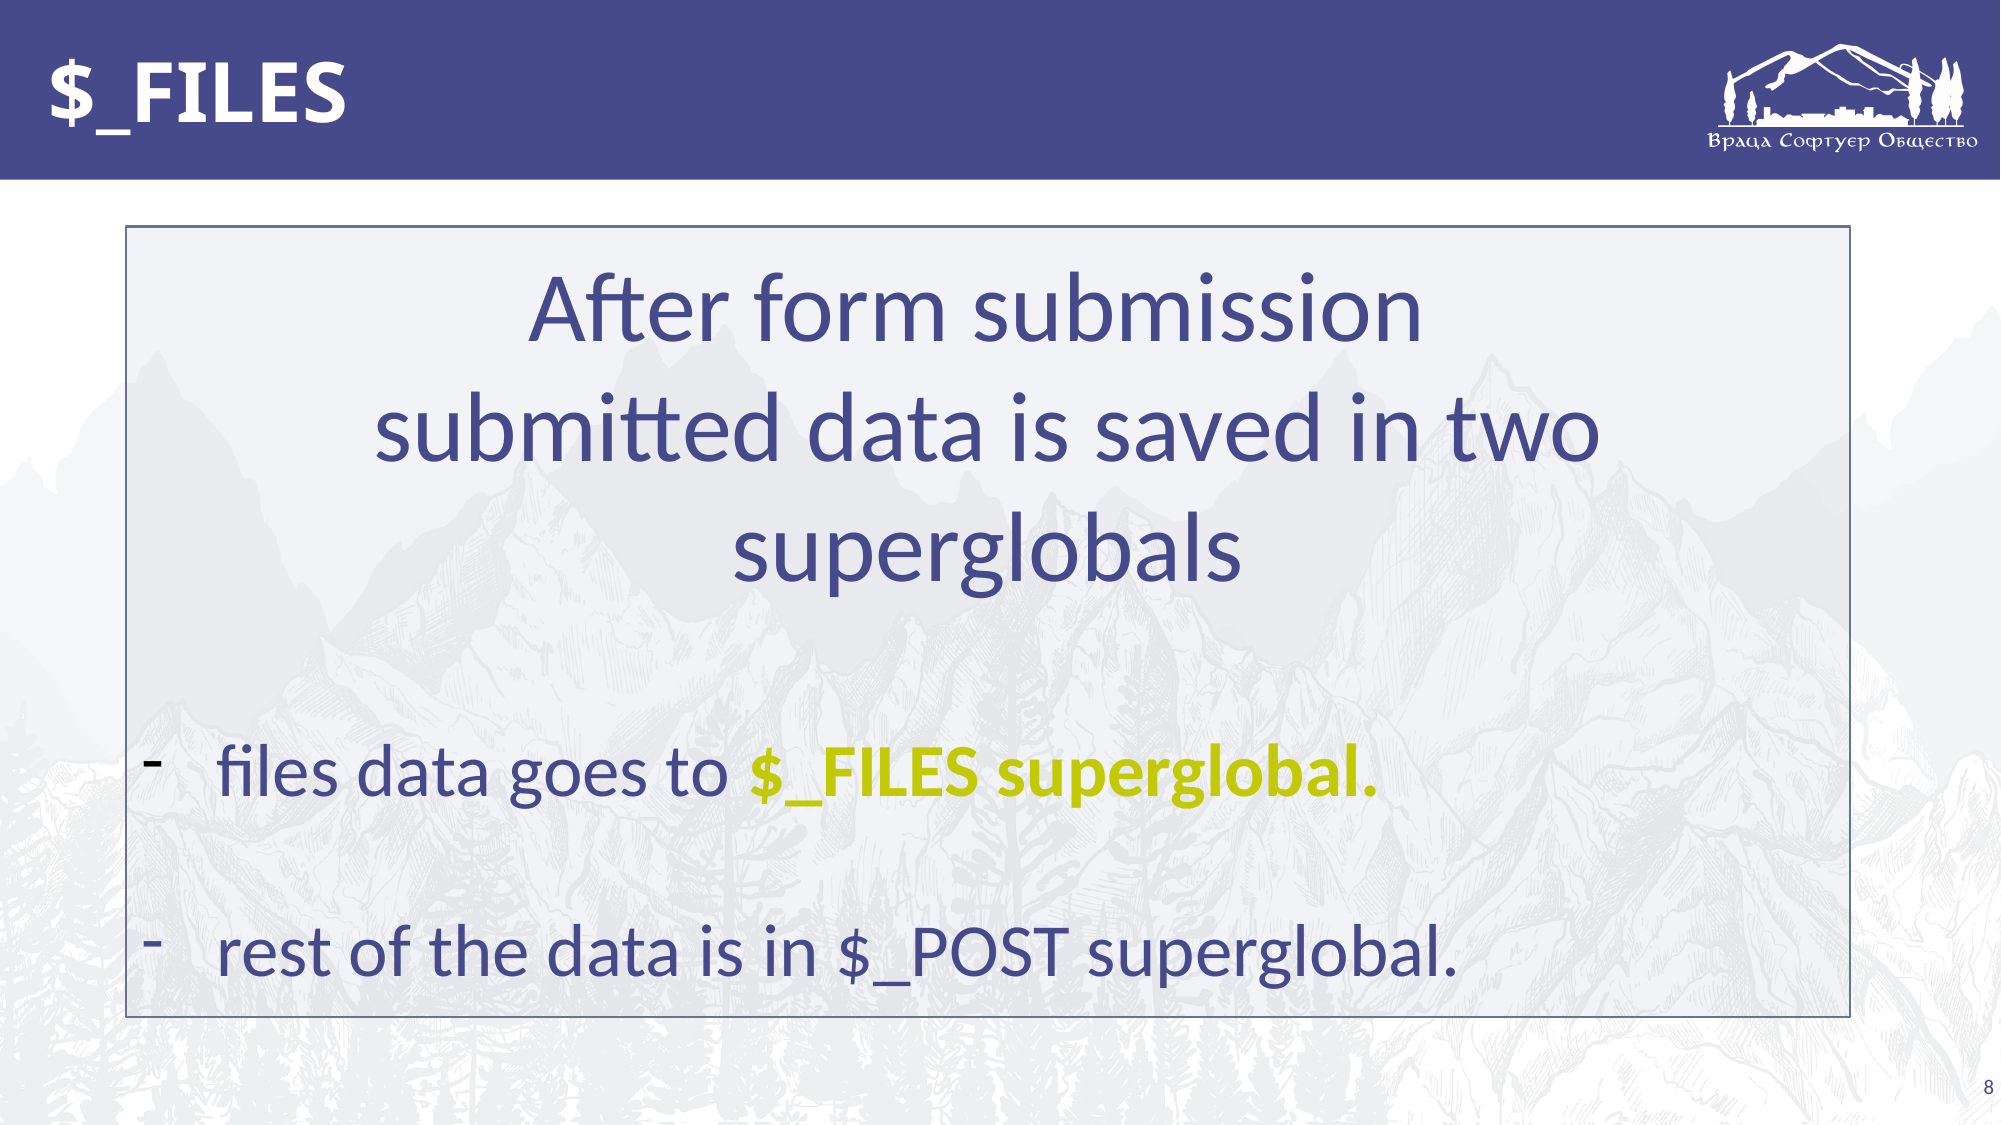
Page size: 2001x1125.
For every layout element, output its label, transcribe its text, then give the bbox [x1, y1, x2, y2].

title $_FILES [31, 16, 1591, 162]
slide_number 8 [1929, 1070, 2000, 1103]
text_box After form submission submitted data is saved in two superglobals files data goes to $_FILES superglobal. rest of the data is in $_POST superglobal. [125, 226, 1850, 1018]
picture [1703, 19, 1981, 165]
list [31, 196, 1970, 1050]
